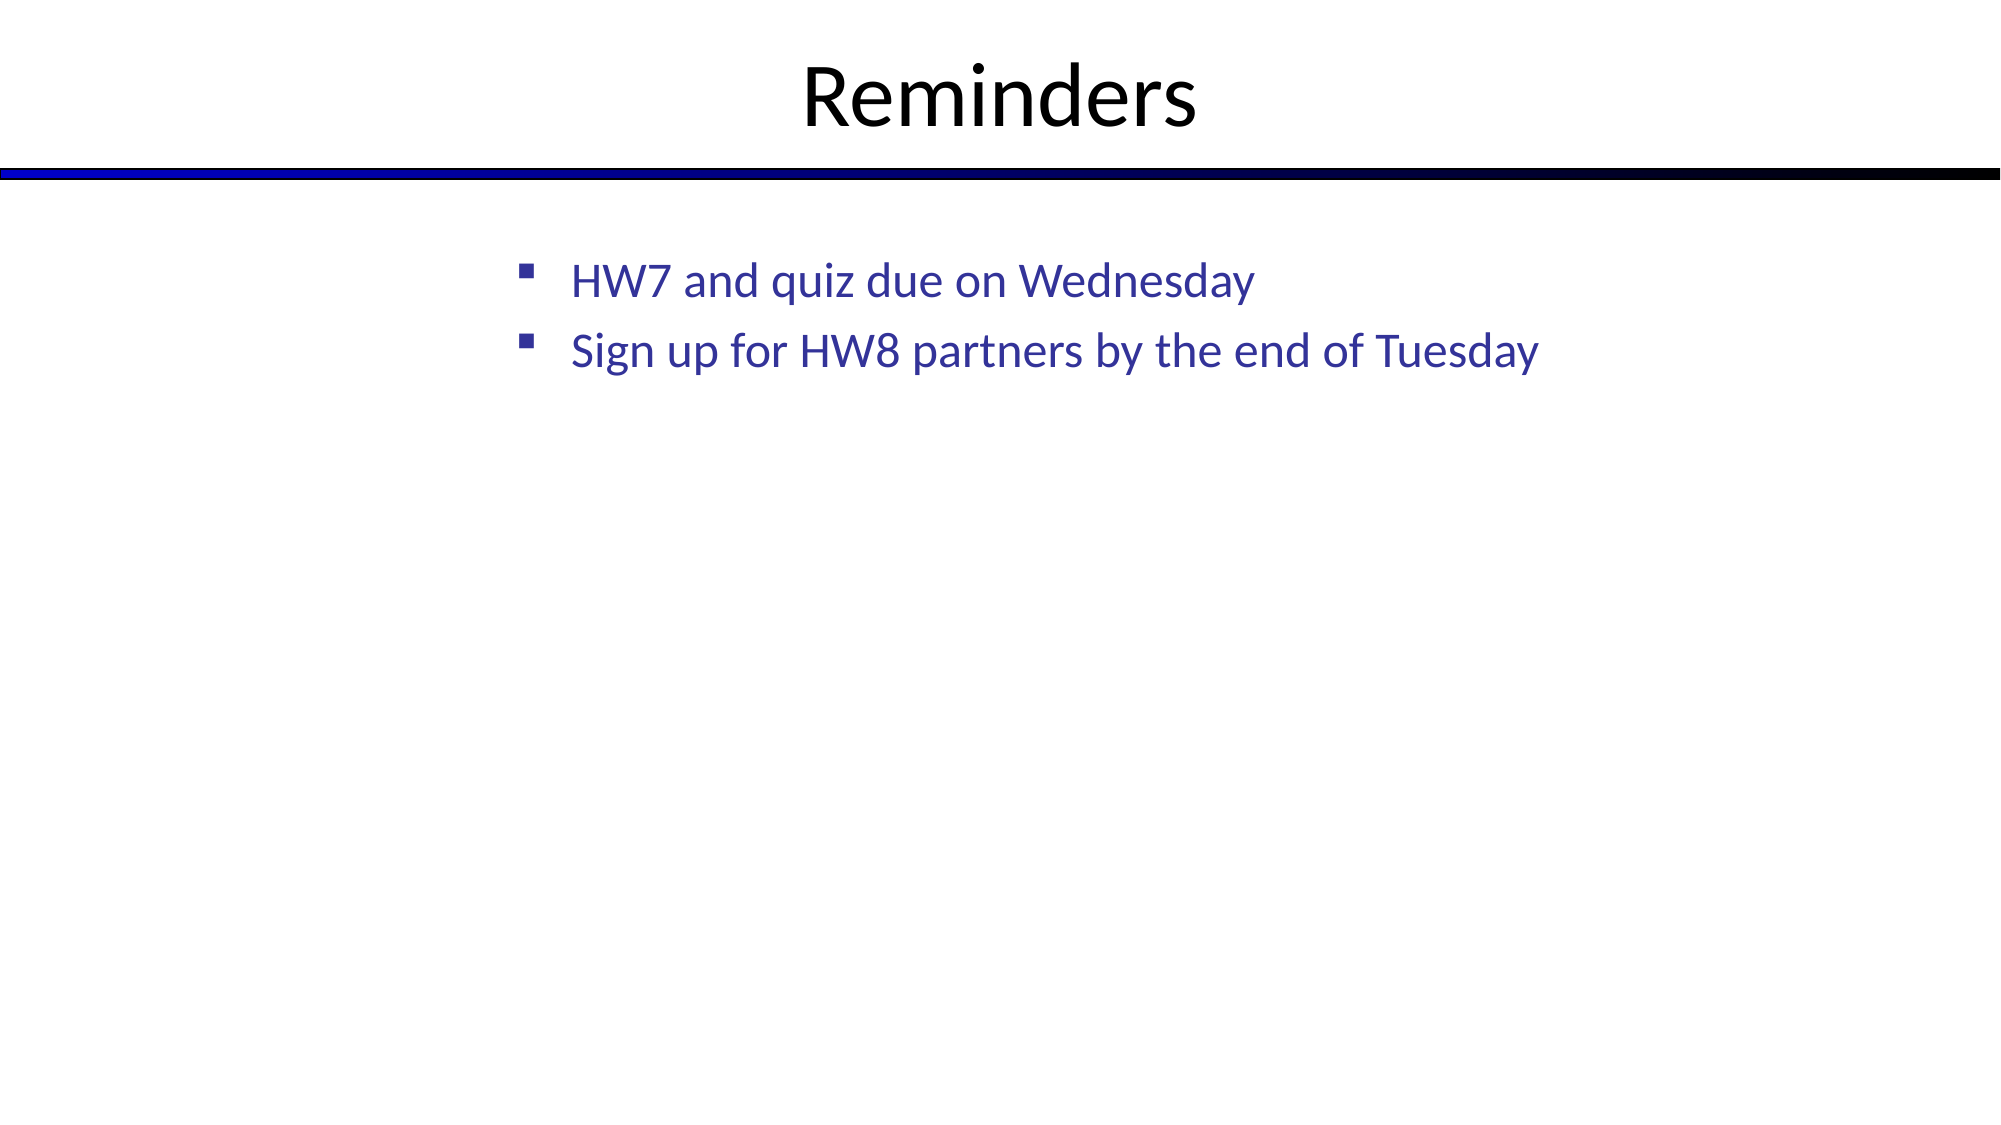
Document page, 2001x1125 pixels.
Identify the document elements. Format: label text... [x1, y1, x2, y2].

title Reminders [0, 0, 2000, 184]
list HW7 and quiz due on Wednesday Sign up for HW8 partners by the end of Tuesday [499, 199, 1576, 1038]
